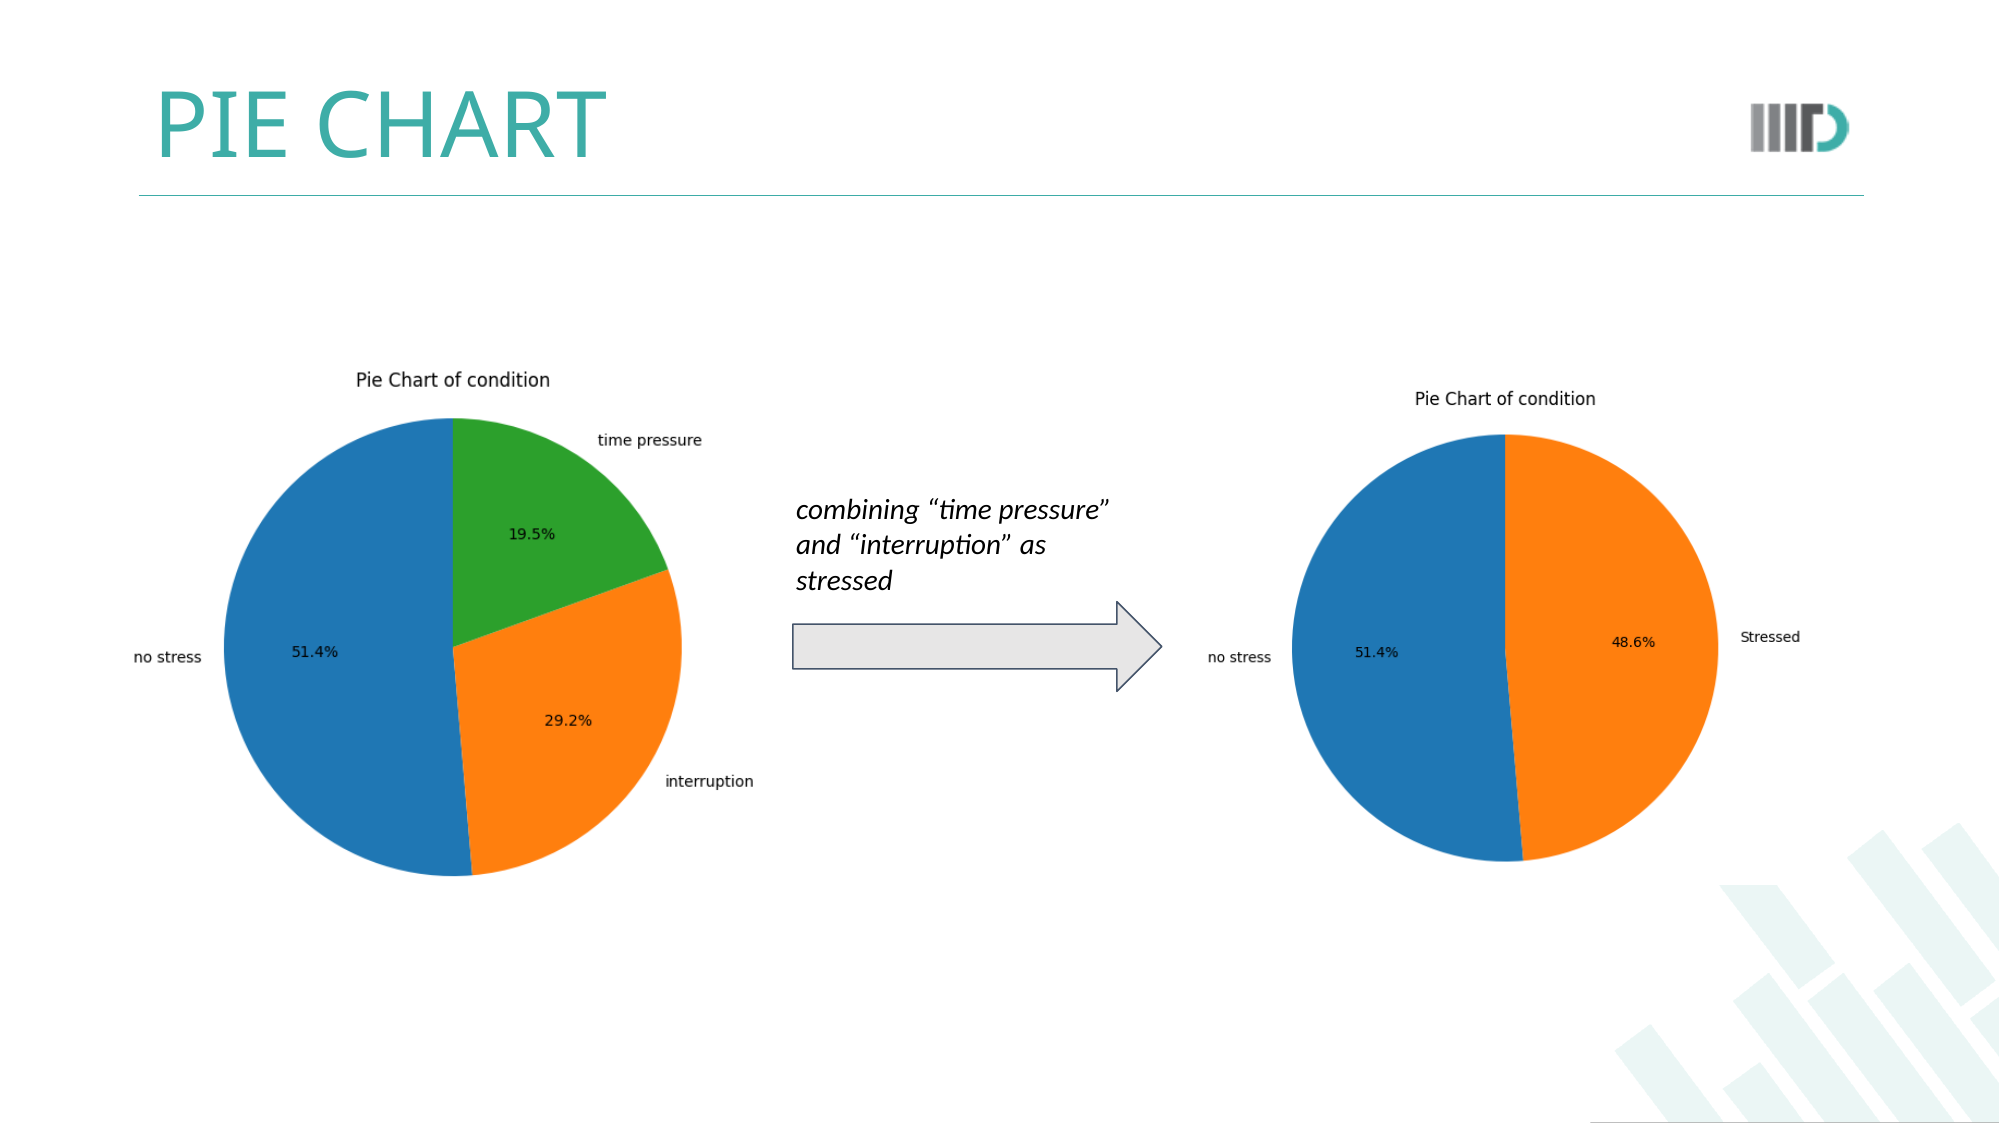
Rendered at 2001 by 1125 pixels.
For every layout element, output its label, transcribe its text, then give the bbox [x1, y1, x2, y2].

text_box combining “time pressure” and “interruption” as stressed [782, 475, 1162, 591]
text_box [792, 601, 1162, 692]
title PIE CHART [138, 60, 1689, 196]
picture [1183, 372, 2000, 1125]
picture [111, 317, 777, 907]
picture [1732, 91, 1864, 165]
